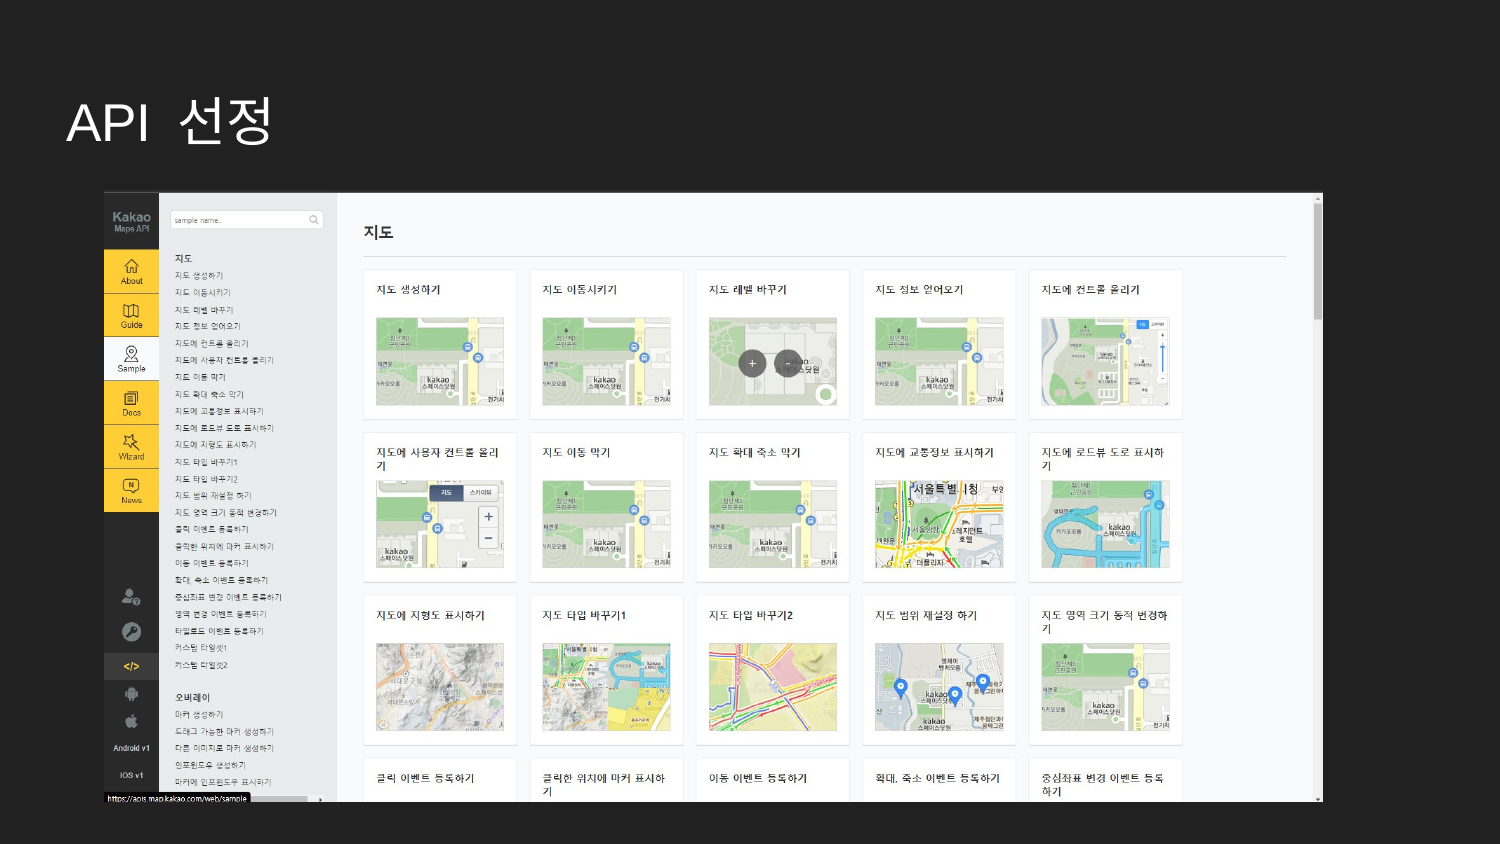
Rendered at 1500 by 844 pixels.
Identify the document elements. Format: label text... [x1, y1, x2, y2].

title API 선정 [51, 72, 1449, 167]
picture [104, 190, 1323, 802]
